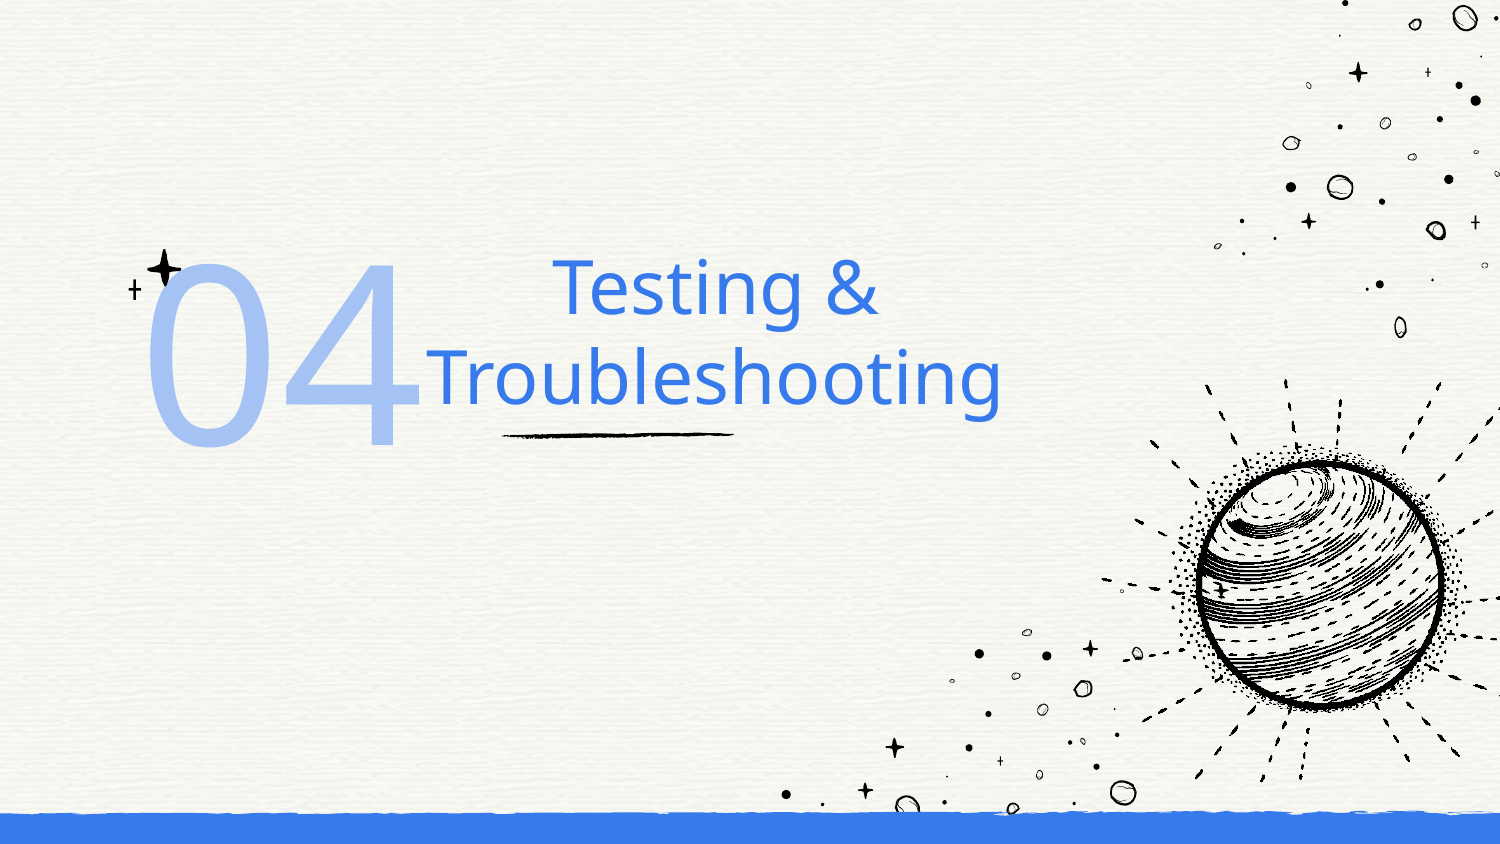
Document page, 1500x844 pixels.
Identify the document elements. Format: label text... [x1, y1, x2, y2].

title Testing & Troubleshooting [379, 226, 1052, 433]
text_box [501, 433, 735, 440]
picture [899, 798, 917, 811]
picture [0, 0, 1500, 814]
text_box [128, 248, 182, 301]
title 04 [123, 98, 459, 593]
